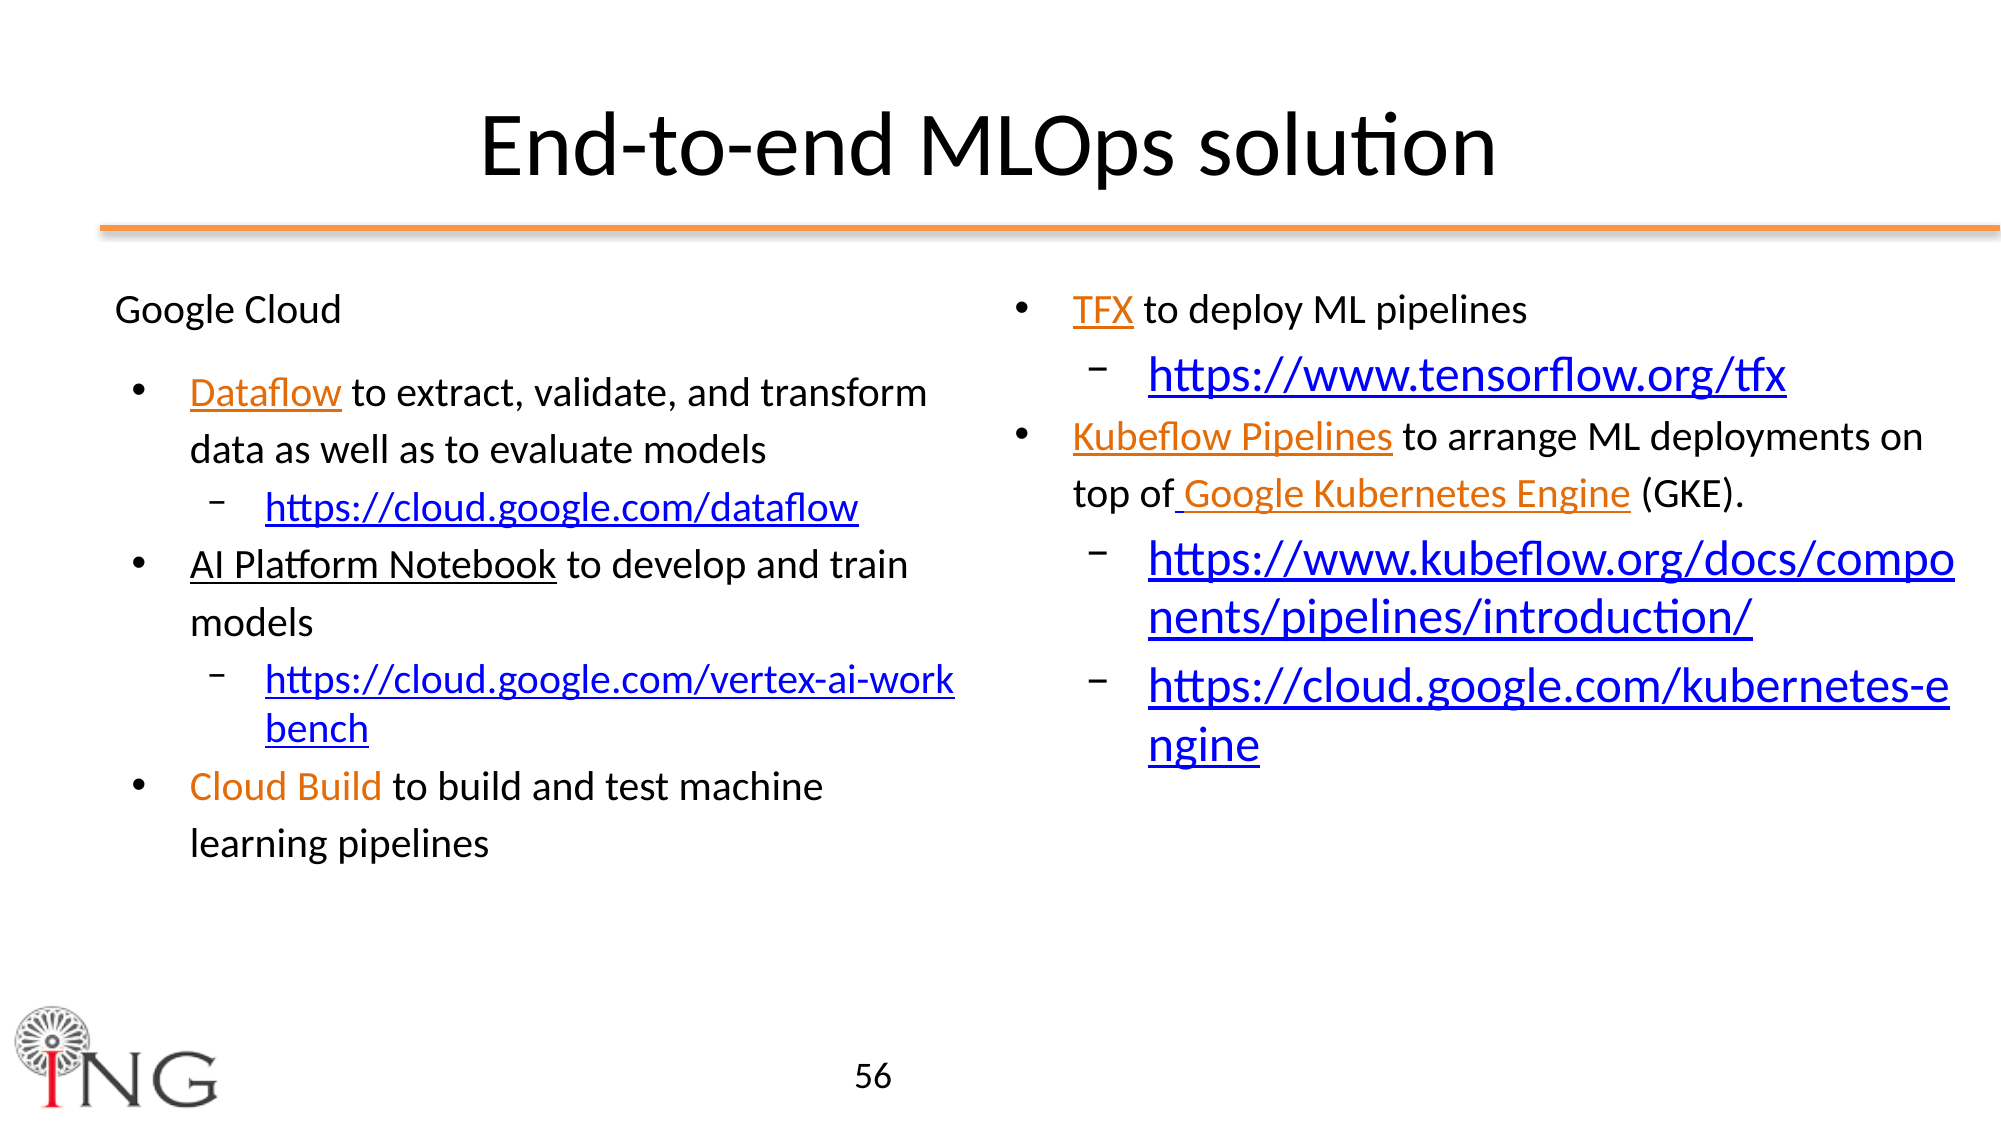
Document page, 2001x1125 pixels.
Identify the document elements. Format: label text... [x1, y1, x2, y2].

list TFX to deploy ML pipelines https://www.tensorflow.org/tfx Kubeflow Pipelines to arrange ML deployments on top of Google Kubernetes Engine (GKE). https://www.kubeflow.org/docs/components/pipelines/introduction/ https://cloud.google.com/kubernetes-engine [982, 266, 1975, 1010]
slide_number ‹#› [839, 1043, 1900, 1104]
list Google Cloud Dataflow to extract, validate, and transform data as well as to evaluate models https://cloud.google.com/dataflow AI Platform Notebook to develop and train models https://cloud.google.com/vertex-ai-workbench Cloud Build to build and test machine learning pipelines [99, 266, 973, 1010]
text_box End-to-end MLOps solution [99, 45, 1900, 233]
picture [0, 987, 244, 1125]
